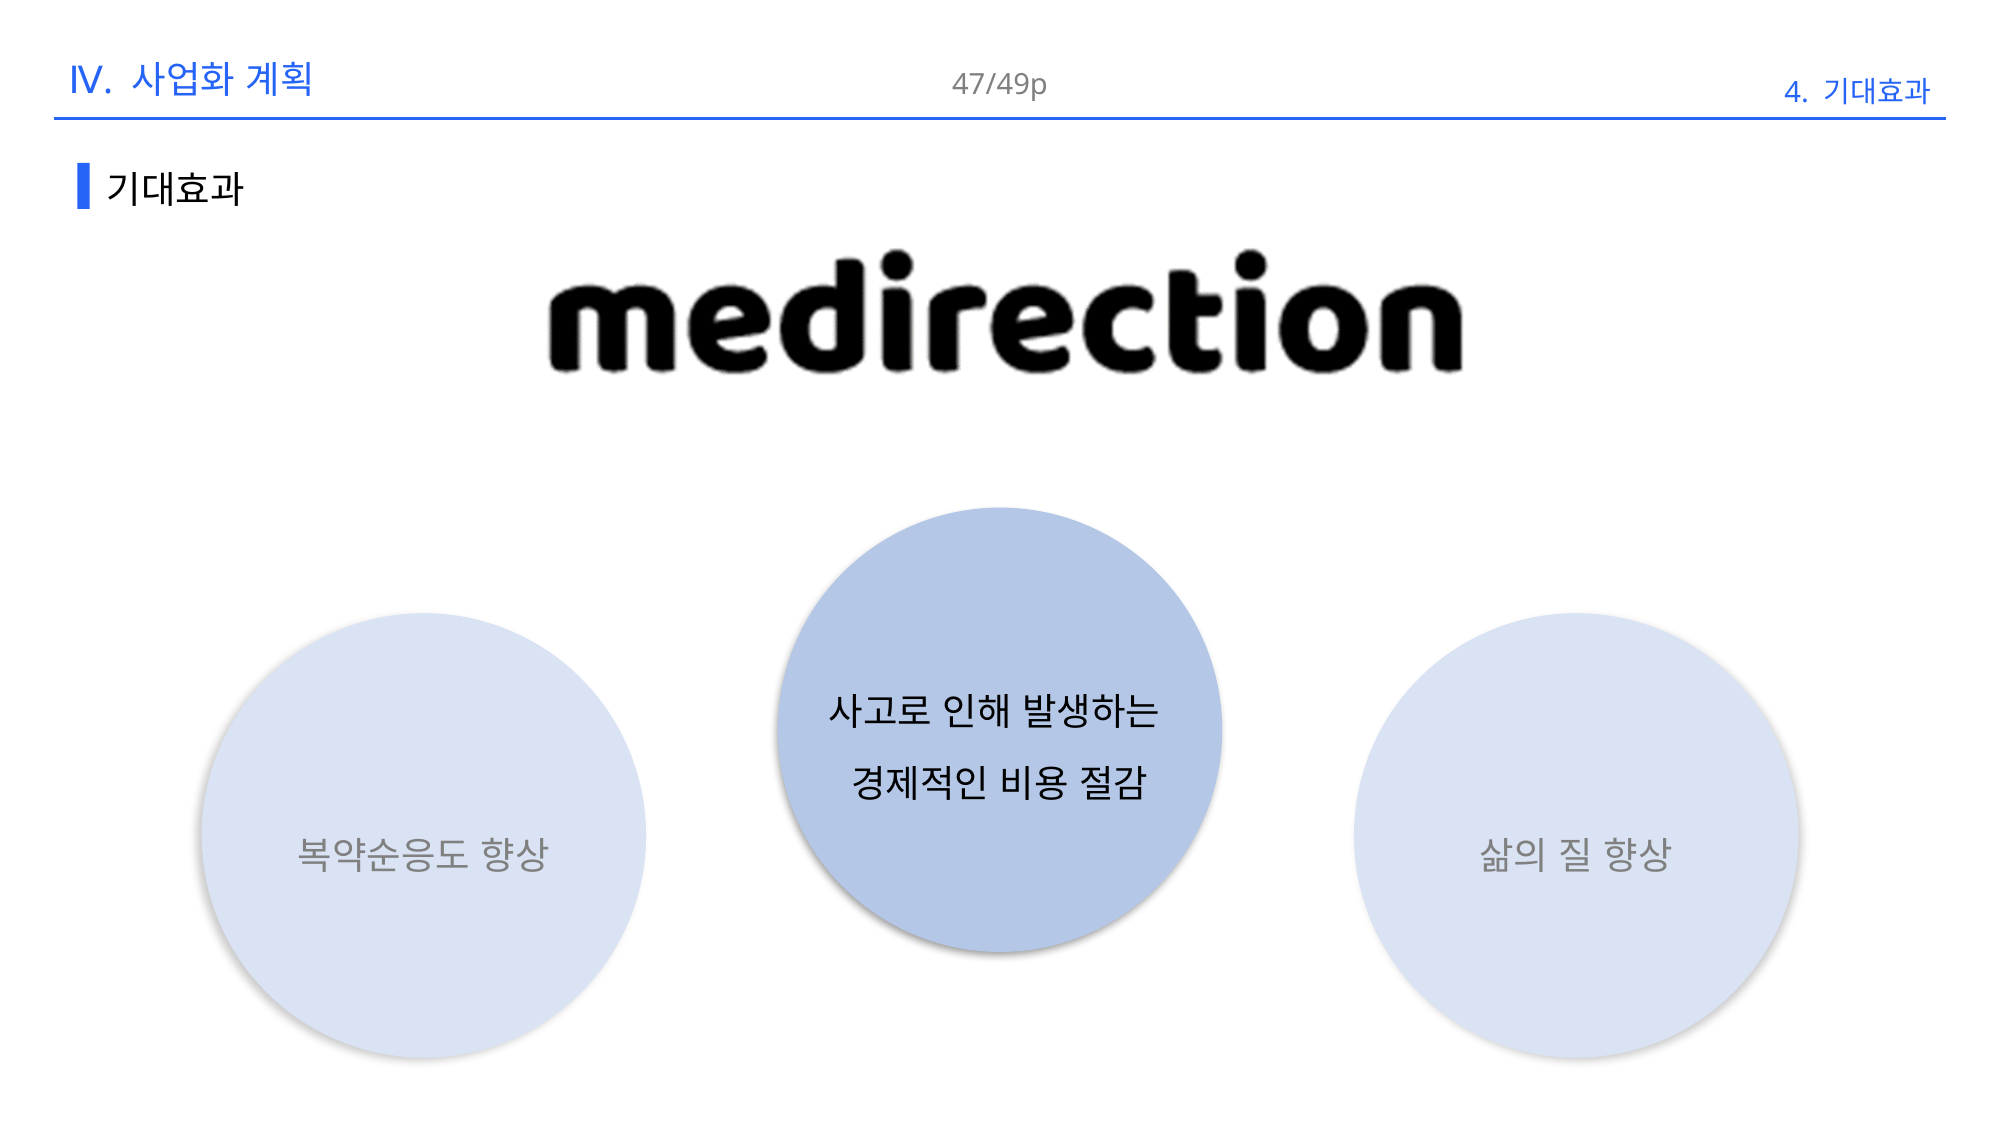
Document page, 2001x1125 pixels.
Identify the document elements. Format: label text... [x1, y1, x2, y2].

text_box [0, 149, 260, 229]
text_box [171, 480, 725, 1115]
text_box 4. 기대효과 [1606, 119, 1947, 126]
picture [518, 238, 1482, 396]
text_box [1313, 515, 1867, 1125]
text_box Ⅳ. 사업화 계획 [53, 119, 394, 127]
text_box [1353, 613, 1799, 1058]
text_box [777, 507, 1223, 952]
text_box 4. 기대효과 [1606, 46, 1947, 118]
text_box Ⅳ. 사업화 계획 [53, 48, 394, 118]
text_box 47/49p [830, 39, 1170, 118]
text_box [201, 613, 647, 1058]
